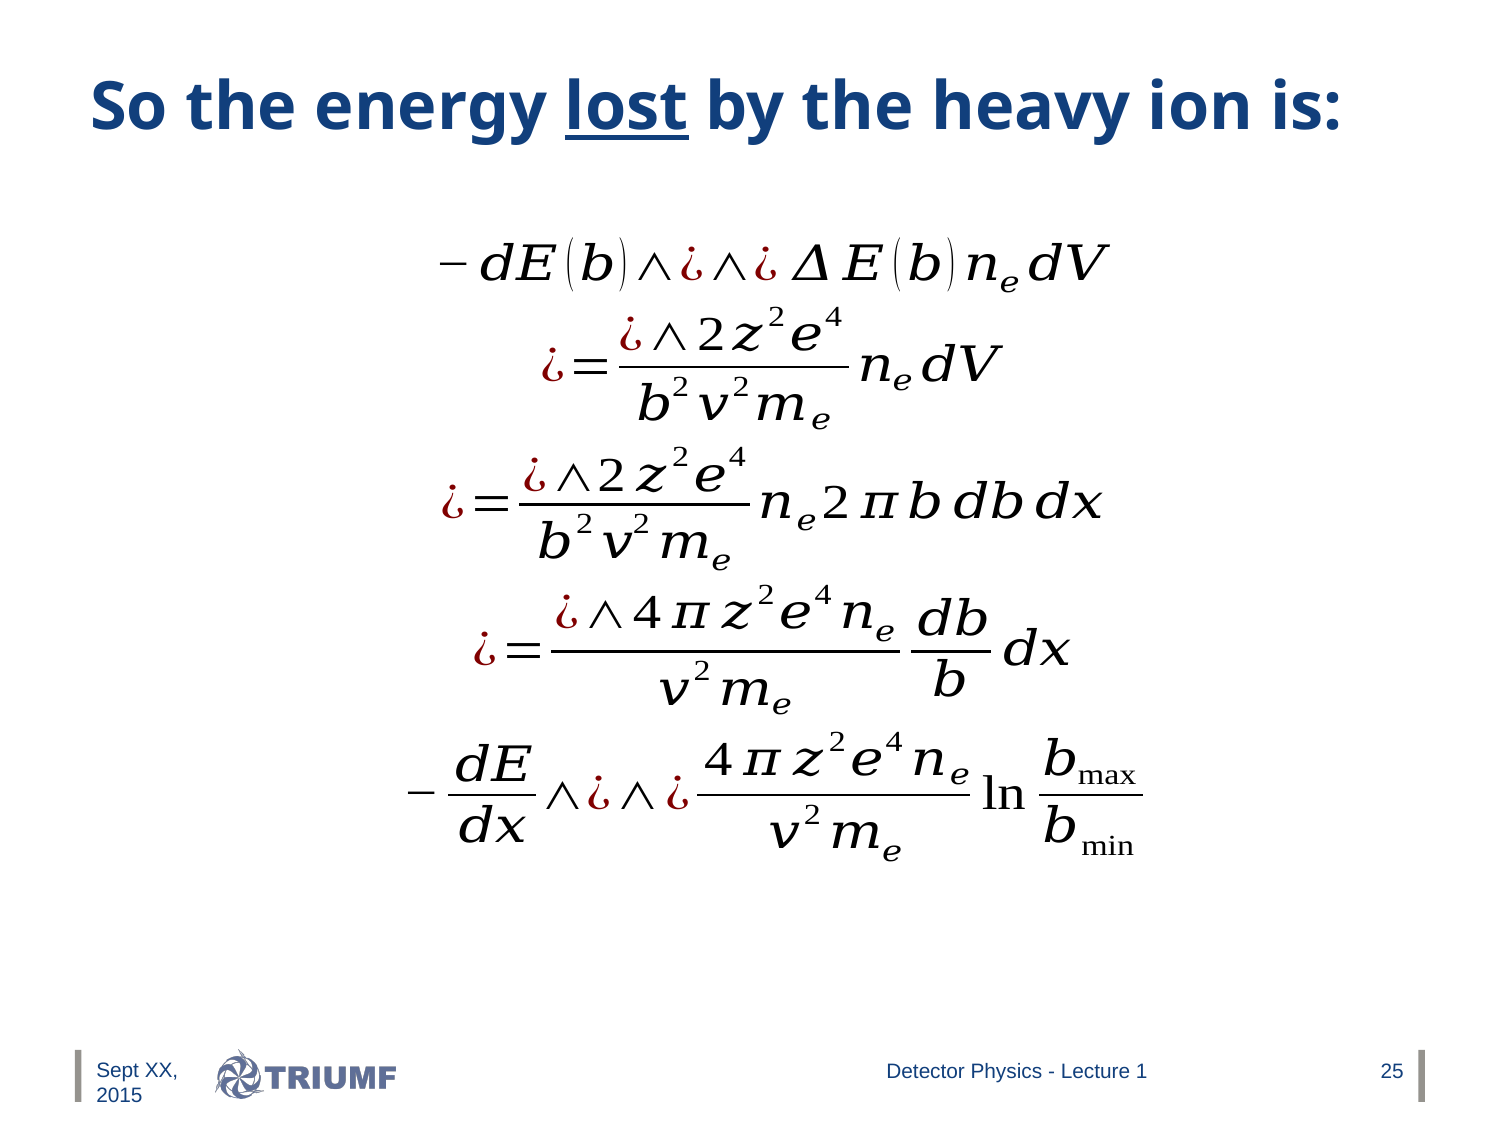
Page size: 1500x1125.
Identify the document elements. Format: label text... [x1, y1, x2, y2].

slide_number 25 [1182, 1049, 1419, 1125]
title So the energy lost by the heavy ion is: [74, 61, 1426, 162]
footer Detector Physics - Lecture 1 [394, 1049, 1163, 1125]
slide_number Sept XX, 2015 [81, 1048, 213, 1125]
